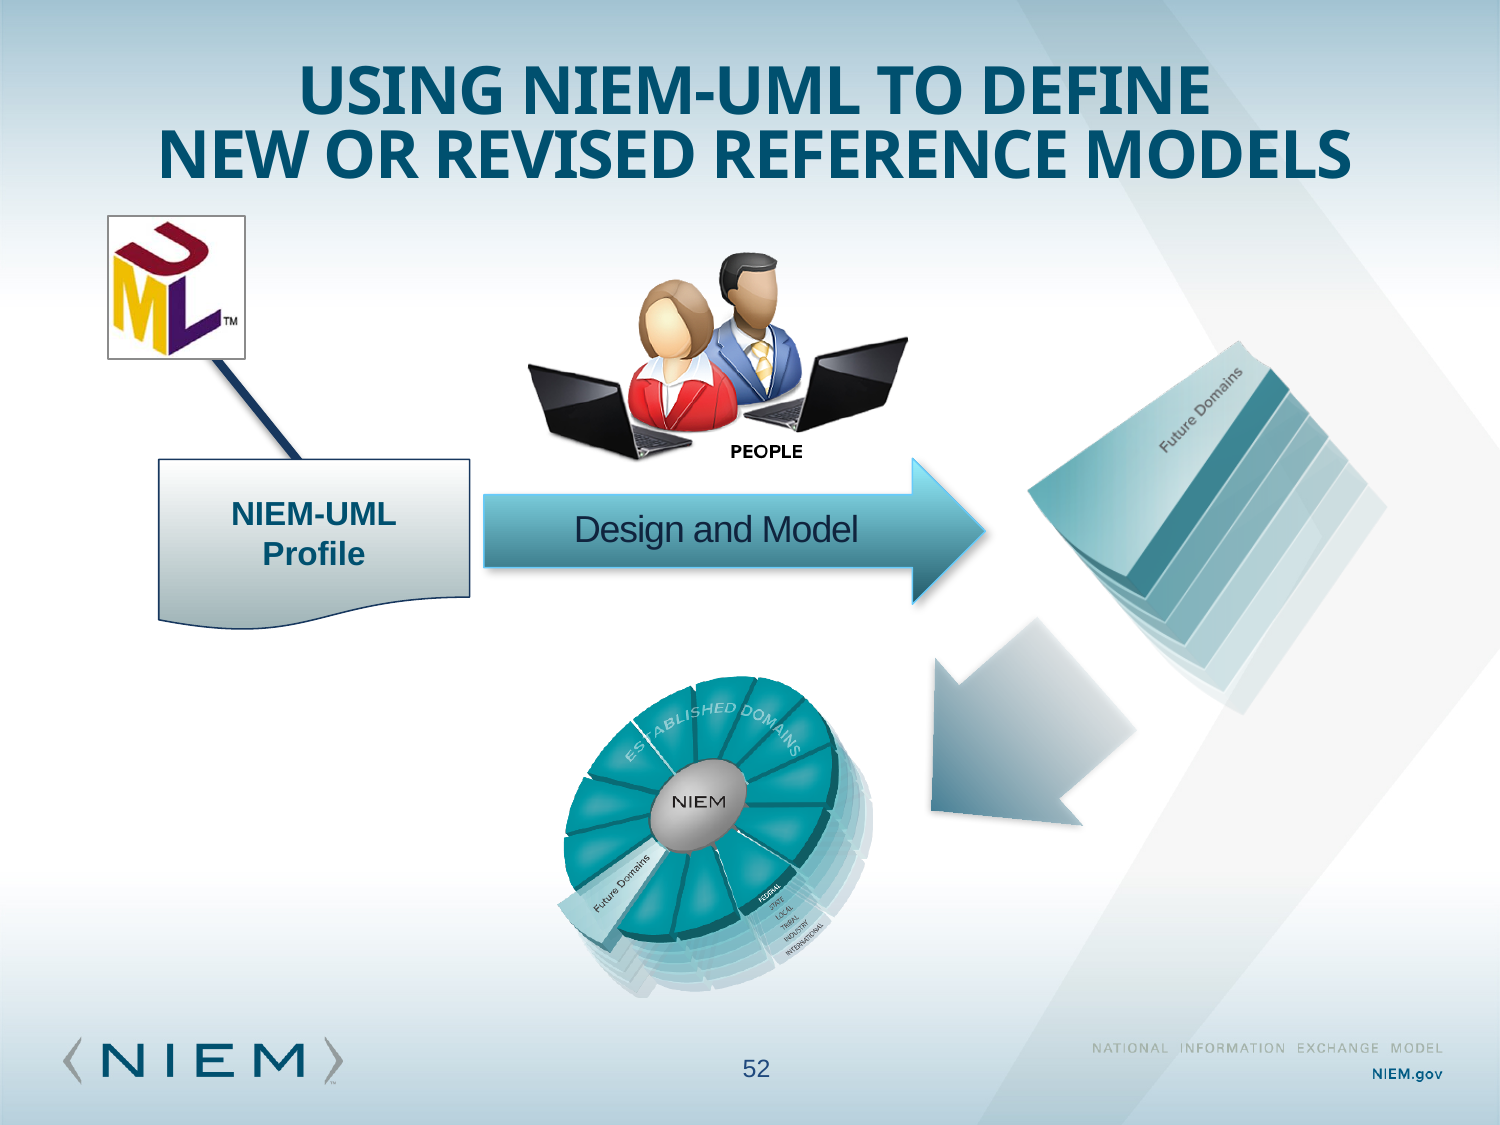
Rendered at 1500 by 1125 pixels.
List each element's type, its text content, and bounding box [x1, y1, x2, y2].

text_box Design and Model [483, 476, 986, 605]
text_box [931, 645, 1112, 826]
picture [0, 0, 1500, 1125]
title Using niem-uml to Define new or Revised Reference Models [75, 63, 1436, 197]
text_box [158, 287, 470, 632]
slide_number 52 [581, 1045, 932, 1106]
